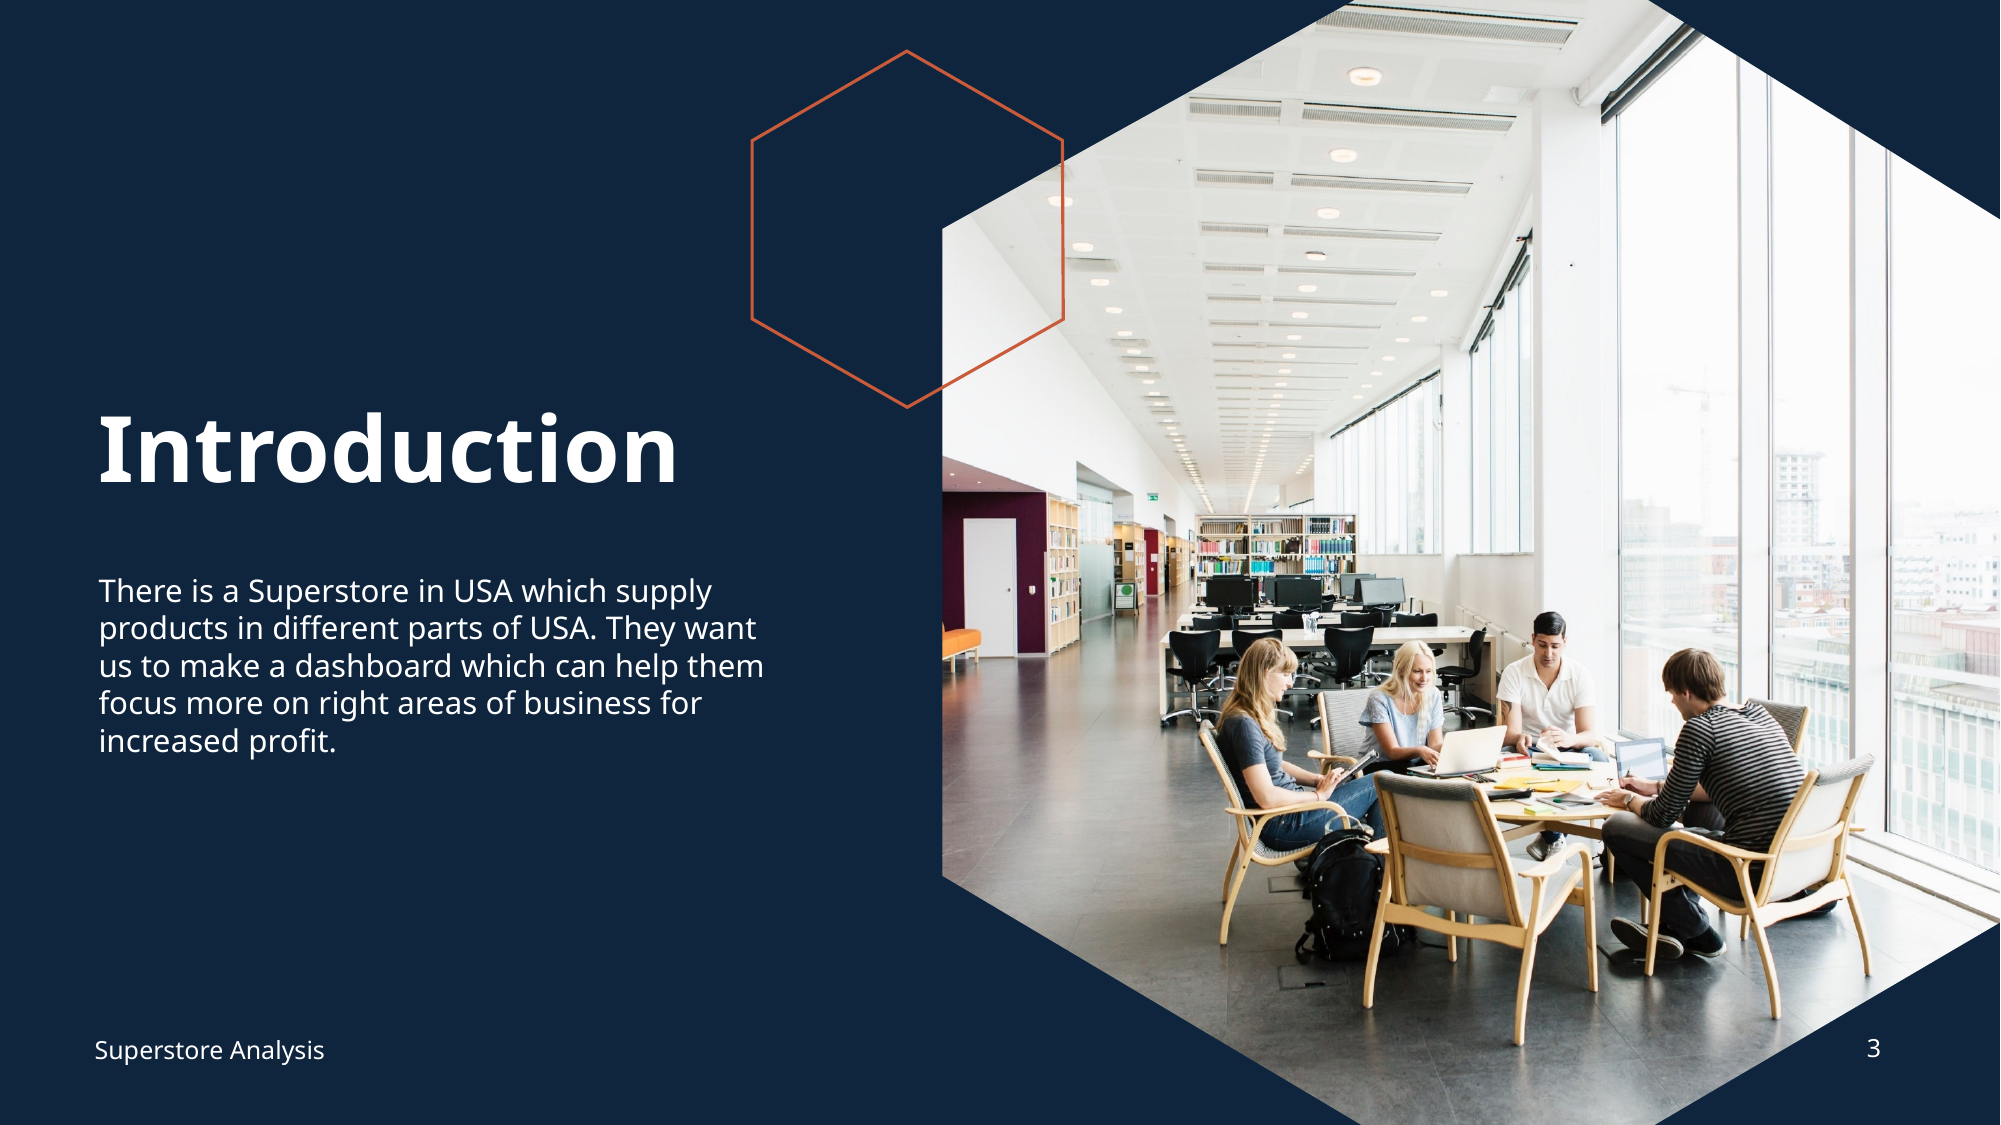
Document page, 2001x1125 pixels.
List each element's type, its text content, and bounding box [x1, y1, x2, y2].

list There is a Superstore in USA which supply products in different parts of USA. They want us to make a dashboard which can help them focus more on right areas of business for increased profit. [83, 563, 783, 776]
text_box [752, 51, 942, 408]
picture [942, 0, 2000, 1125]
footer Superstore Analysis [79, 1020, 755, 1080]
title Introduction [83, 343, 923, 562]
